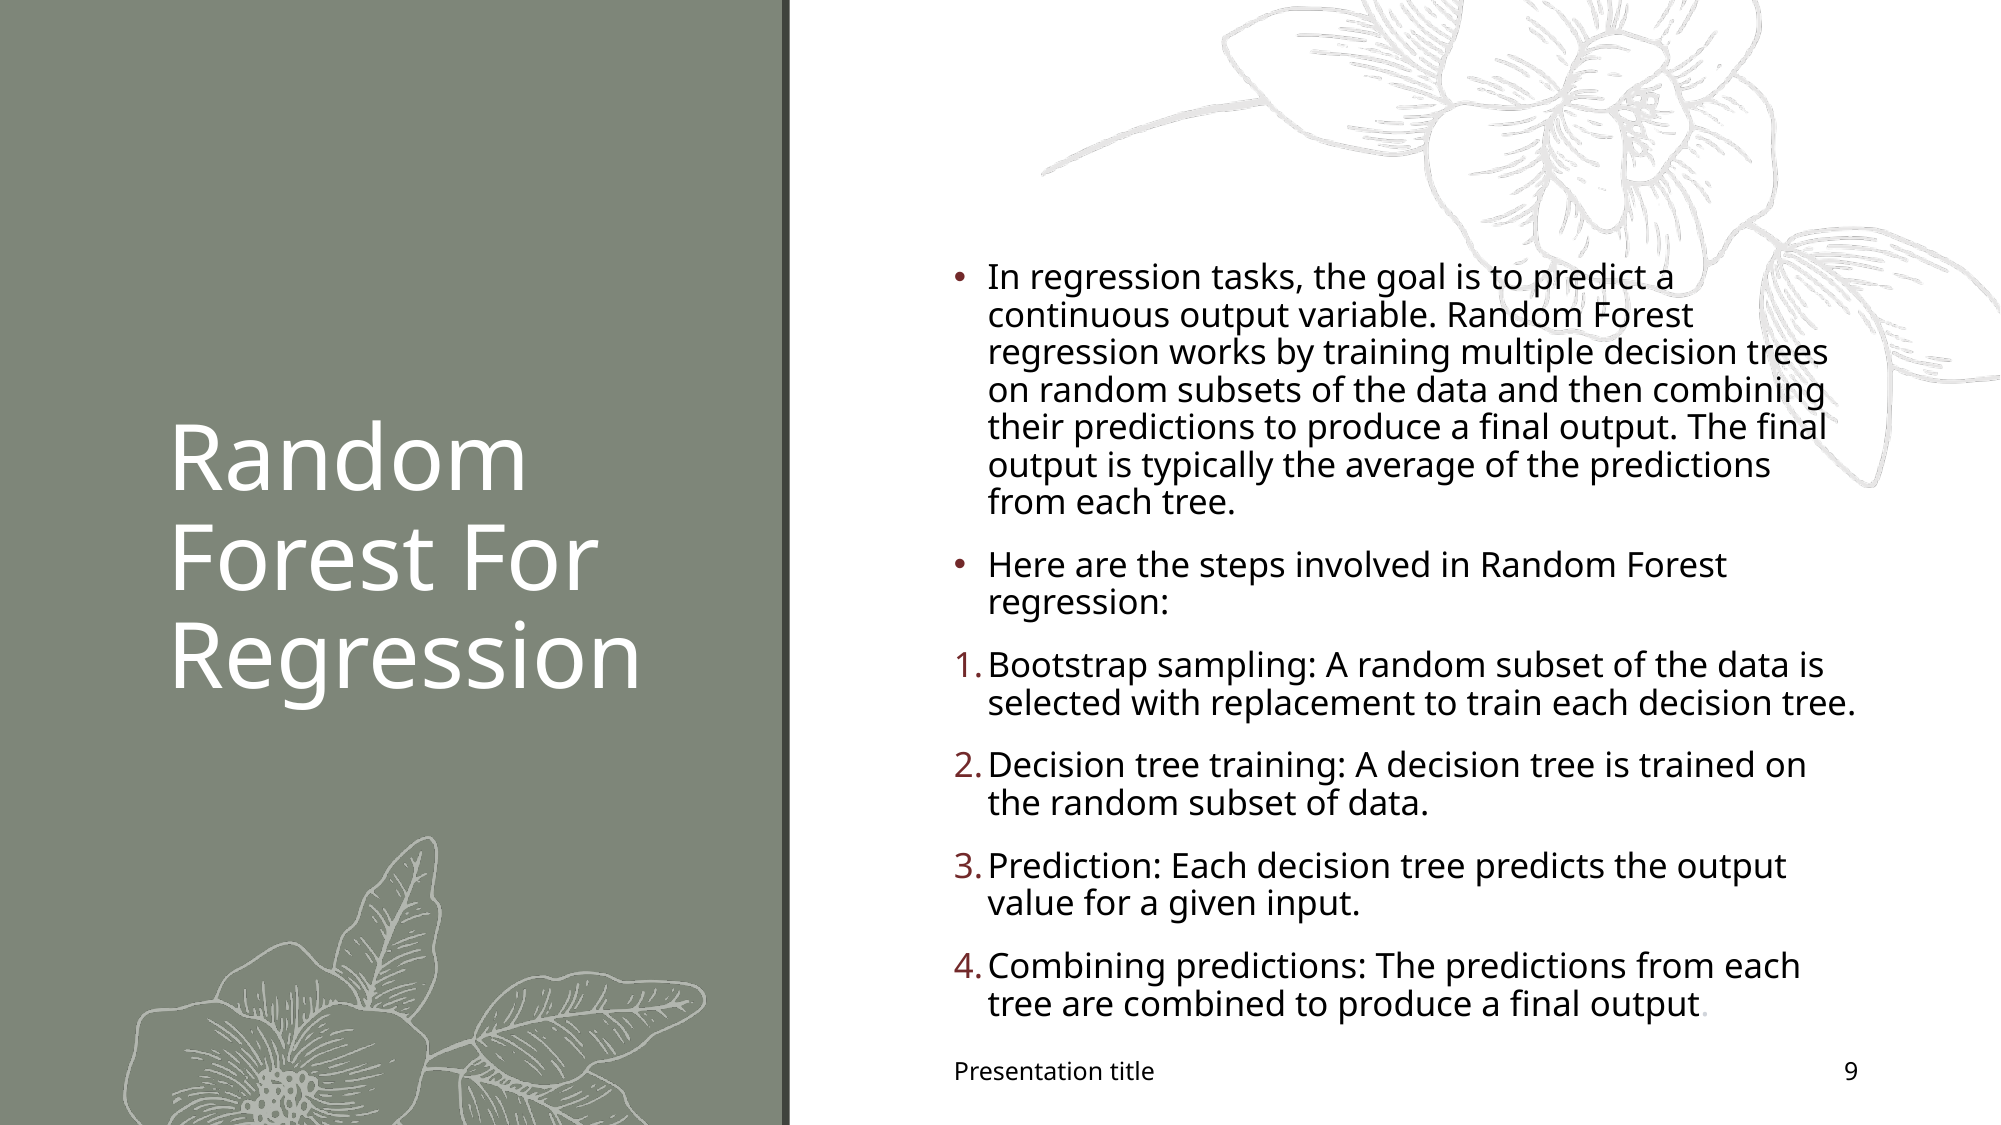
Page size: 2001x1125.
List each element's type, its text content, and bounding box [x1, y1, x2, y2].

list In regression tasks, the goal is to predict a continuous output variable. Random Forest regression works by training multiple decision trees on random subsets of the data and then combining their predictions to produce a final output. The final output is typically the average of the predictions from each tree. Here are the steps involved in Random Forest regression: Bootstrap sampling: A random subset of the data is selected with replacement to train each decision tree. Decision tree training: A decision tree is trained on the random subset of data. Prediction: Each decision tree predicts the output value for a given input. Combining predictions: The predictions from each tree are combined to produce a final output. [938, 251, 1874, 1043]
title Random Forest For Regression [153, 231, 710, 890]
picture [1001, 0, 2001, 528]
footer Presentation title [938, 1042, 1614, 1103]
slide_number 9 [1744, 1042, 1874, 1103]
picture [98, 811, 731, 1125]
